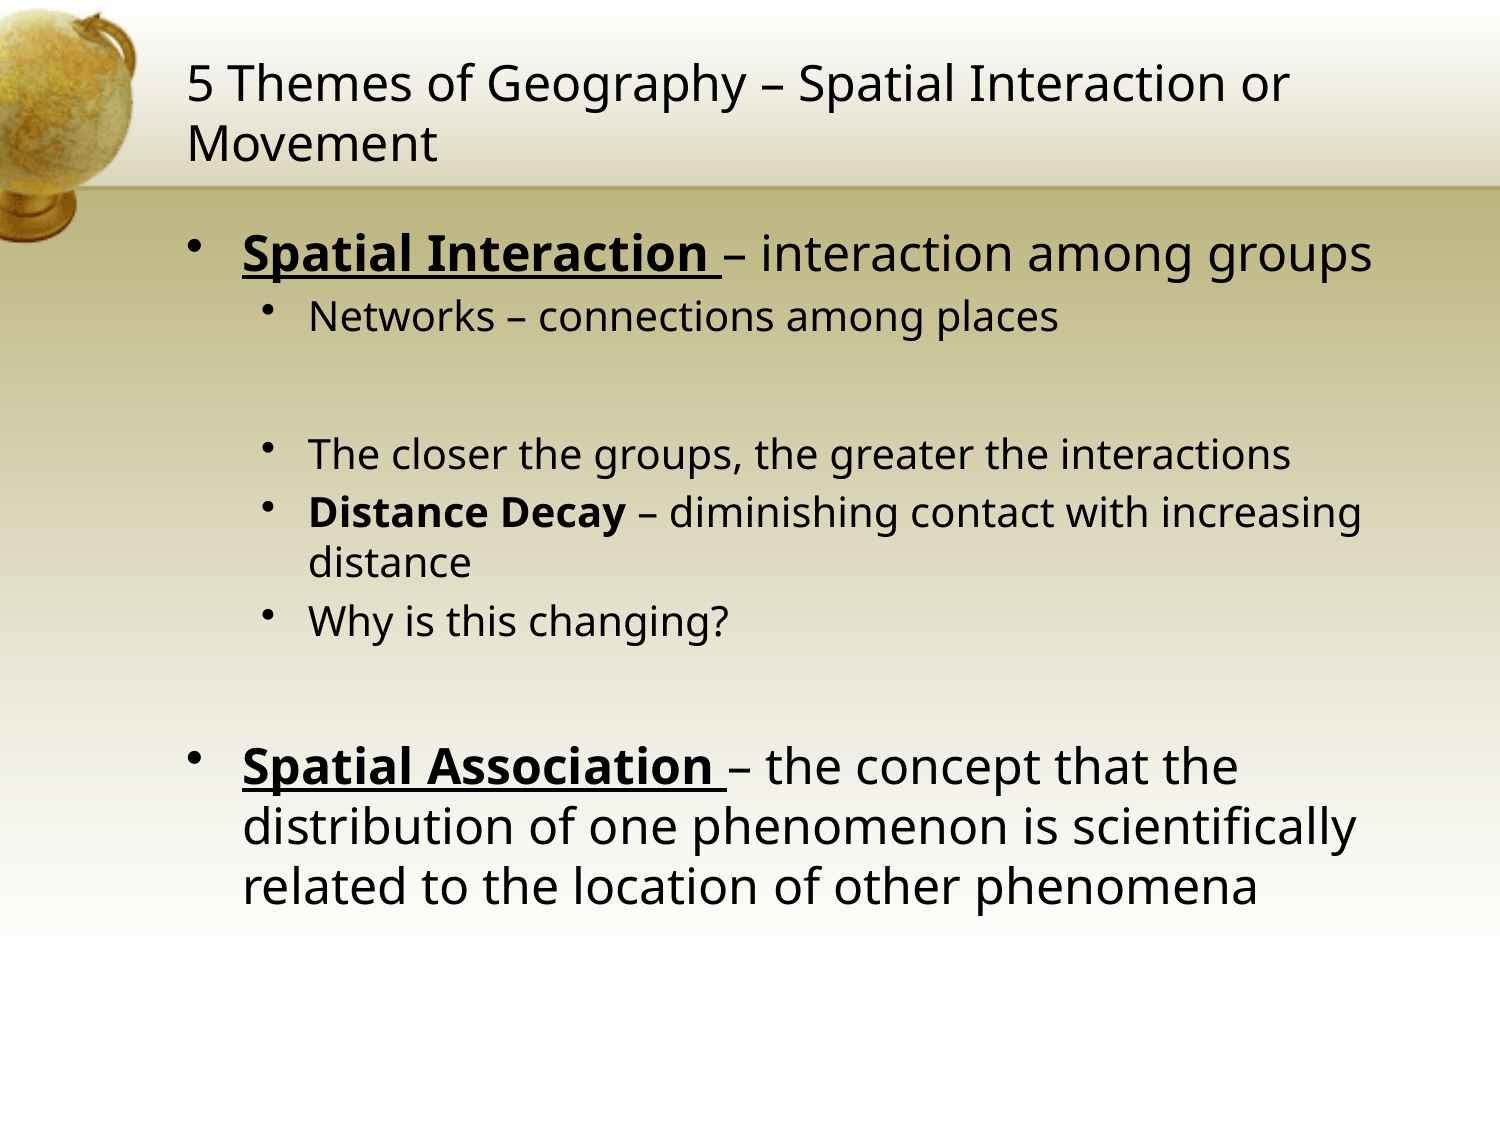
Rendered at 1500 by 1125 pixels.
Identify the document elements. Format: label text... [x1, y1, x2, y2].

picture [0, 0, 1500, 1125]
list Spatial Interaction – interaction among groups Networks – connections among places The closer the groups, the greater the interactions Distance Decay – diminishing contact with increasing distance Why is this changing? Spatial Association – the concept that the distribution of one phenomenon is scientifically related to the location of other phenomena [171, 214, 1436, 1018]
title 5 Themes of Geography – Spatial Interaction or Movement [171, 36, 1436, 179]
